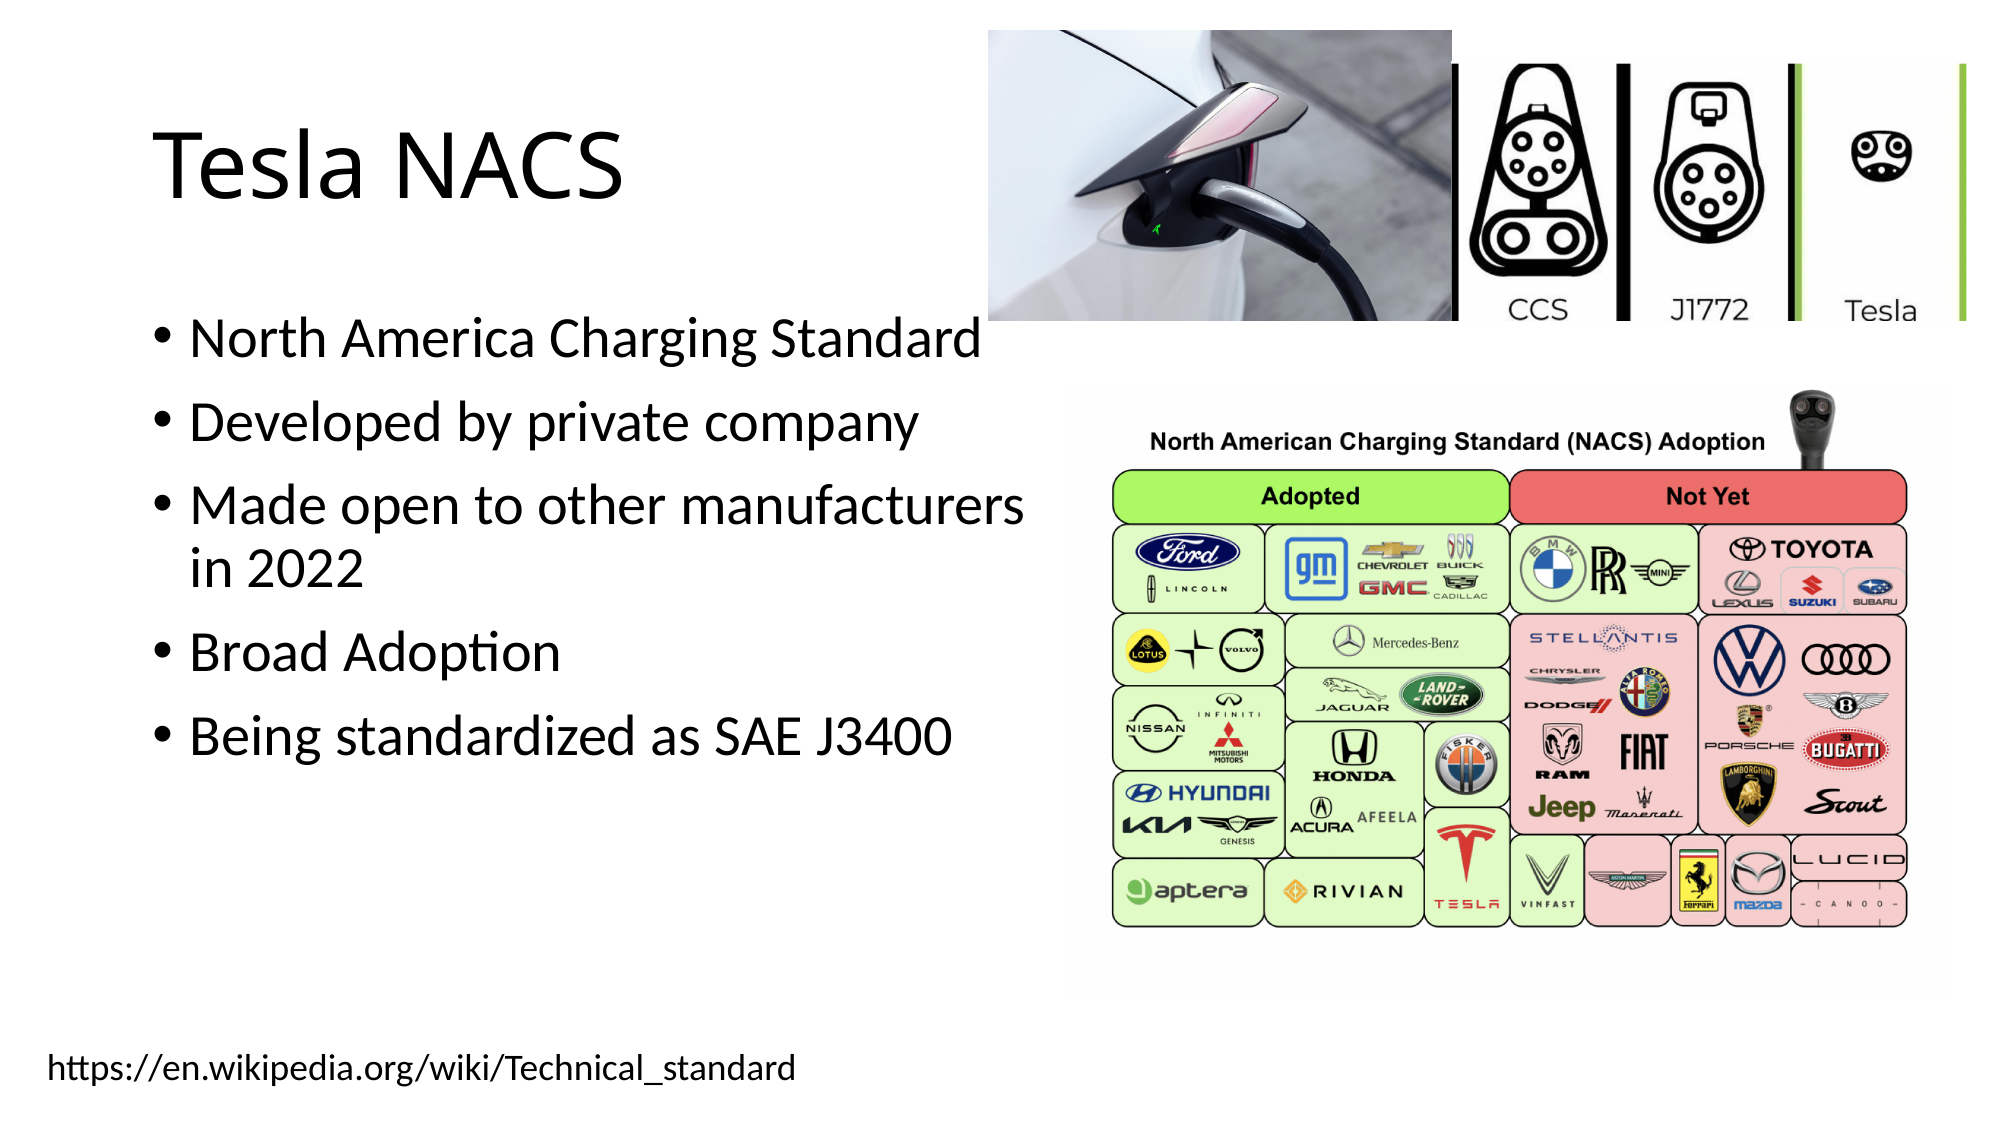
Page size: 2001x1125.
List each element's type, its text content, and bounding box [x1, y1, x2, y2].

title Tesla NACS [137, 59, 988, 278]
picture [988, 30, 1967, 322]
picture [1070, 383, 1947, 1000]
list North America Charging Standard Developed by private company Made open to other manufacturers in 2022 Broad Adoption Being standardized as SAE J3400 [137, 299, 1071, 1014]
text_box https://en.wikipedia.org/wiki/Technical_standard [32, 1035, 1032, 1096]
